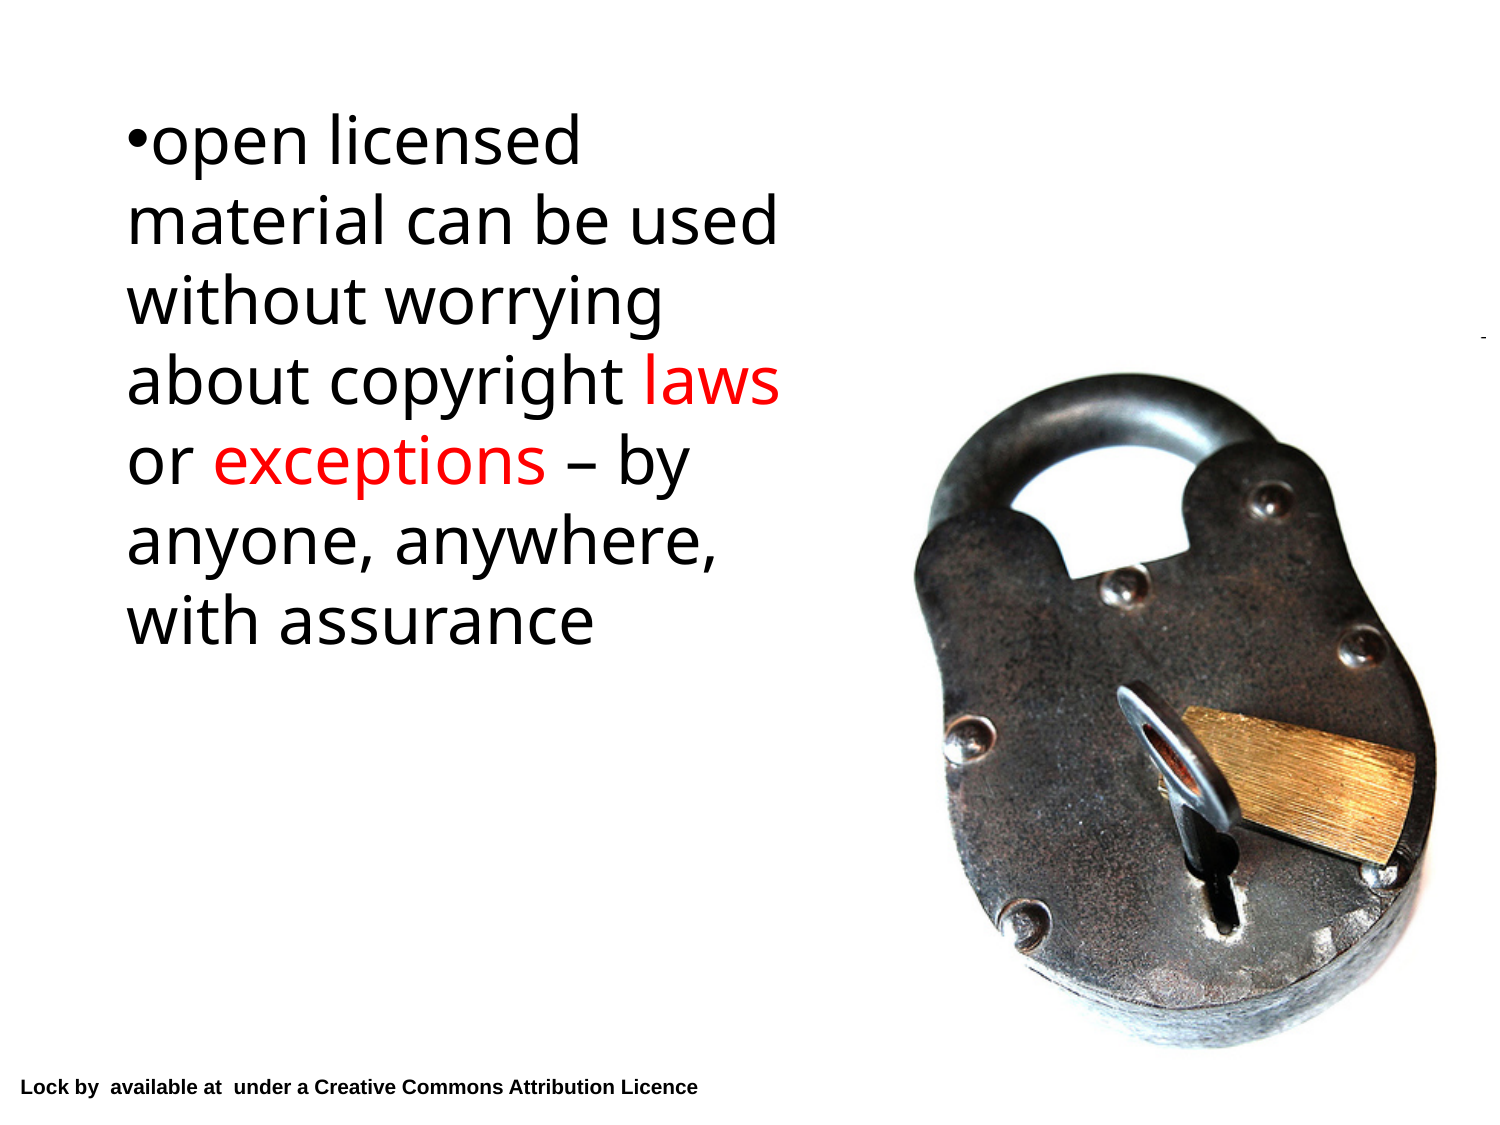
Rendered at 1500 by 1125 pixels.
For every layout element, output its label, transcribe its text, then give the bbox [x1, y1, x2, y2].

text_box Lock by available at under a Creative Commons Attribution Licence [5, 1076, 1323, 1125]
text_box open licensed material can be used without worrying about copyright laws or exceptions – by anyone, anywhere, with assurance [112, 90, 857, 774]
picture [879, 337, 1487, 1102]
